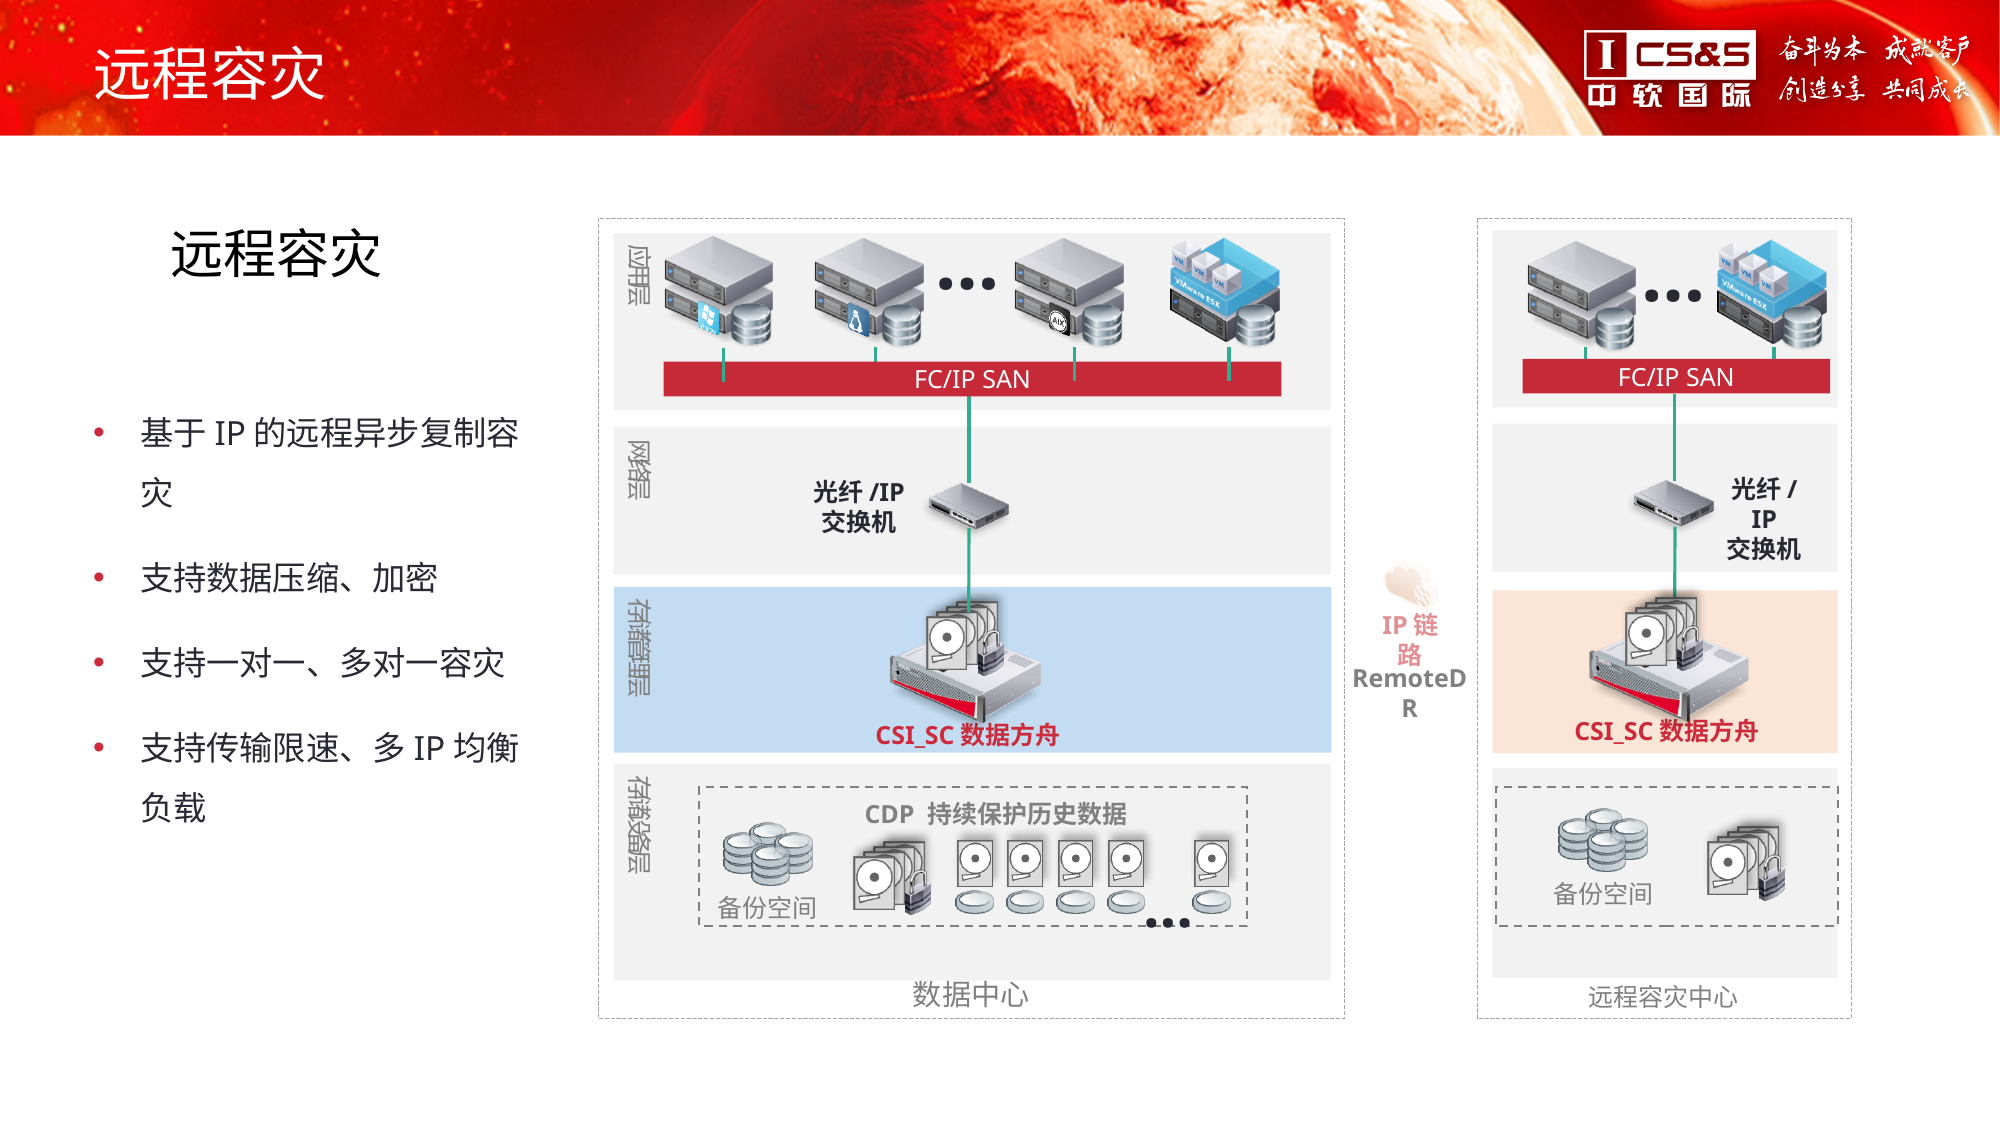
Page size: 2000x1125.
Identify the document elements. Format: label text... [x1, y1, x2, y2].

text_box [598, 206, 1852, 1019]
picture [0, 0, 2000, 1125]
title 远程容灾 [78, 19, 1514, 126]
text_box 远程容灾 [155, 213, 445, 292]
text_box 基于IP的远程异步复制容灾 支持数据压缩、加密 支持一对一、多对一容灾 支持传输限速、多IP均衡负载 [78, 385, 562, 789]
